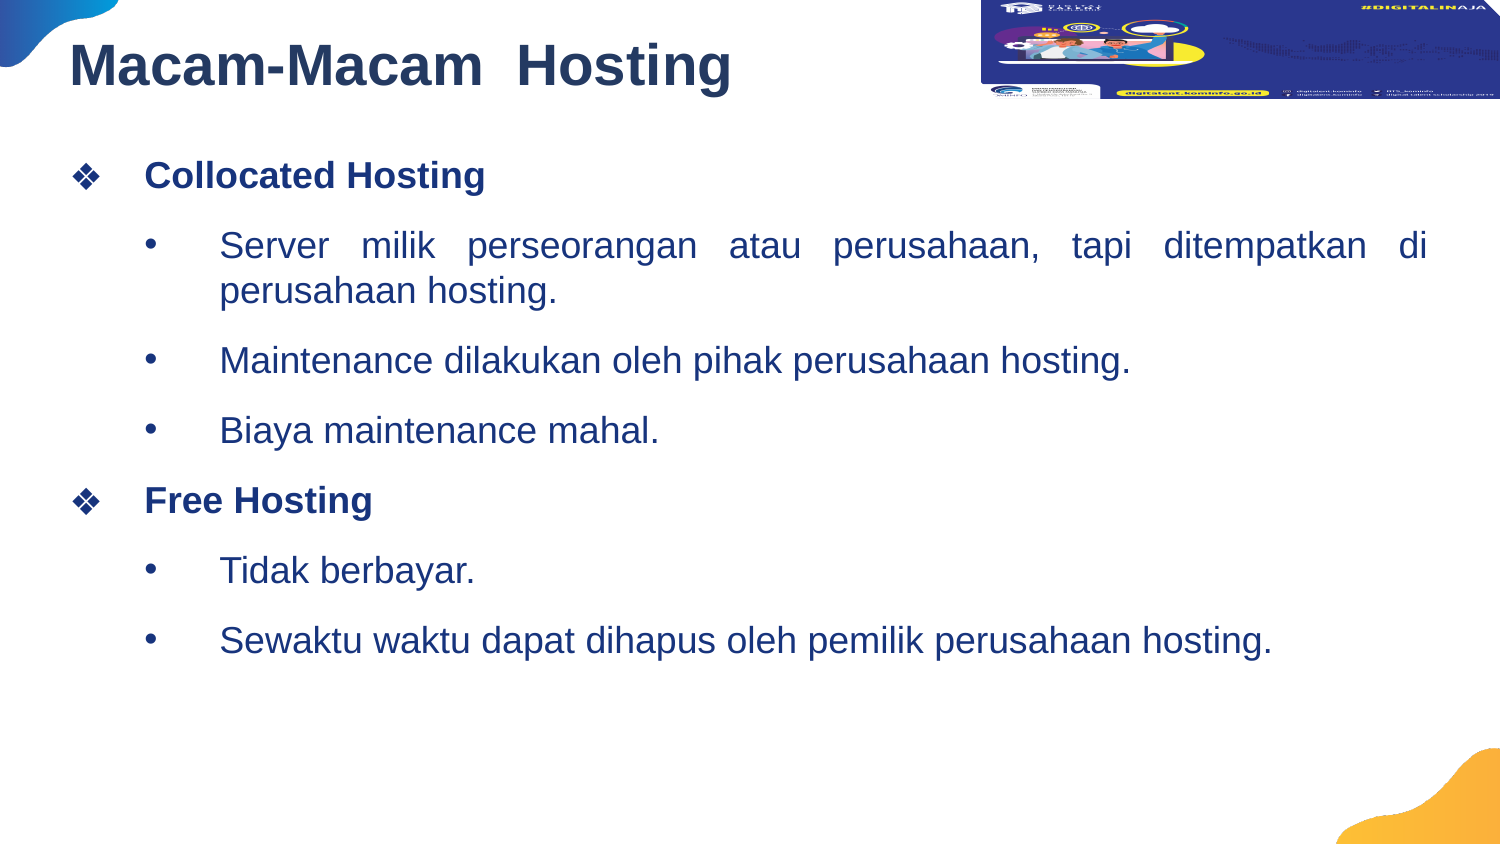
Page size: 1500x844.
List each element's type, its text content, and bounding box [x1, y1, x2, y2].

text_box Collocated Hosting Server milik perseorangan atau perusahaan, tapi ditempatkan di perusahaan hosting. Maintenance dilakukan oleh pihak perusahaan hosting. Biaya maintenance mahal. Free Hosting Tidak berbayar. Sewaktu waktu dapat dihapus oleh pemilik perusahaan hosting. [54, 143, 1443, 669]
picture [980, 0, 1500, 100]
picture [1334, 740, 1500, 844]
text_box Macam-Macam Hosting [54, 19, 977, 105]
picture [0, 0, 120, 73]
